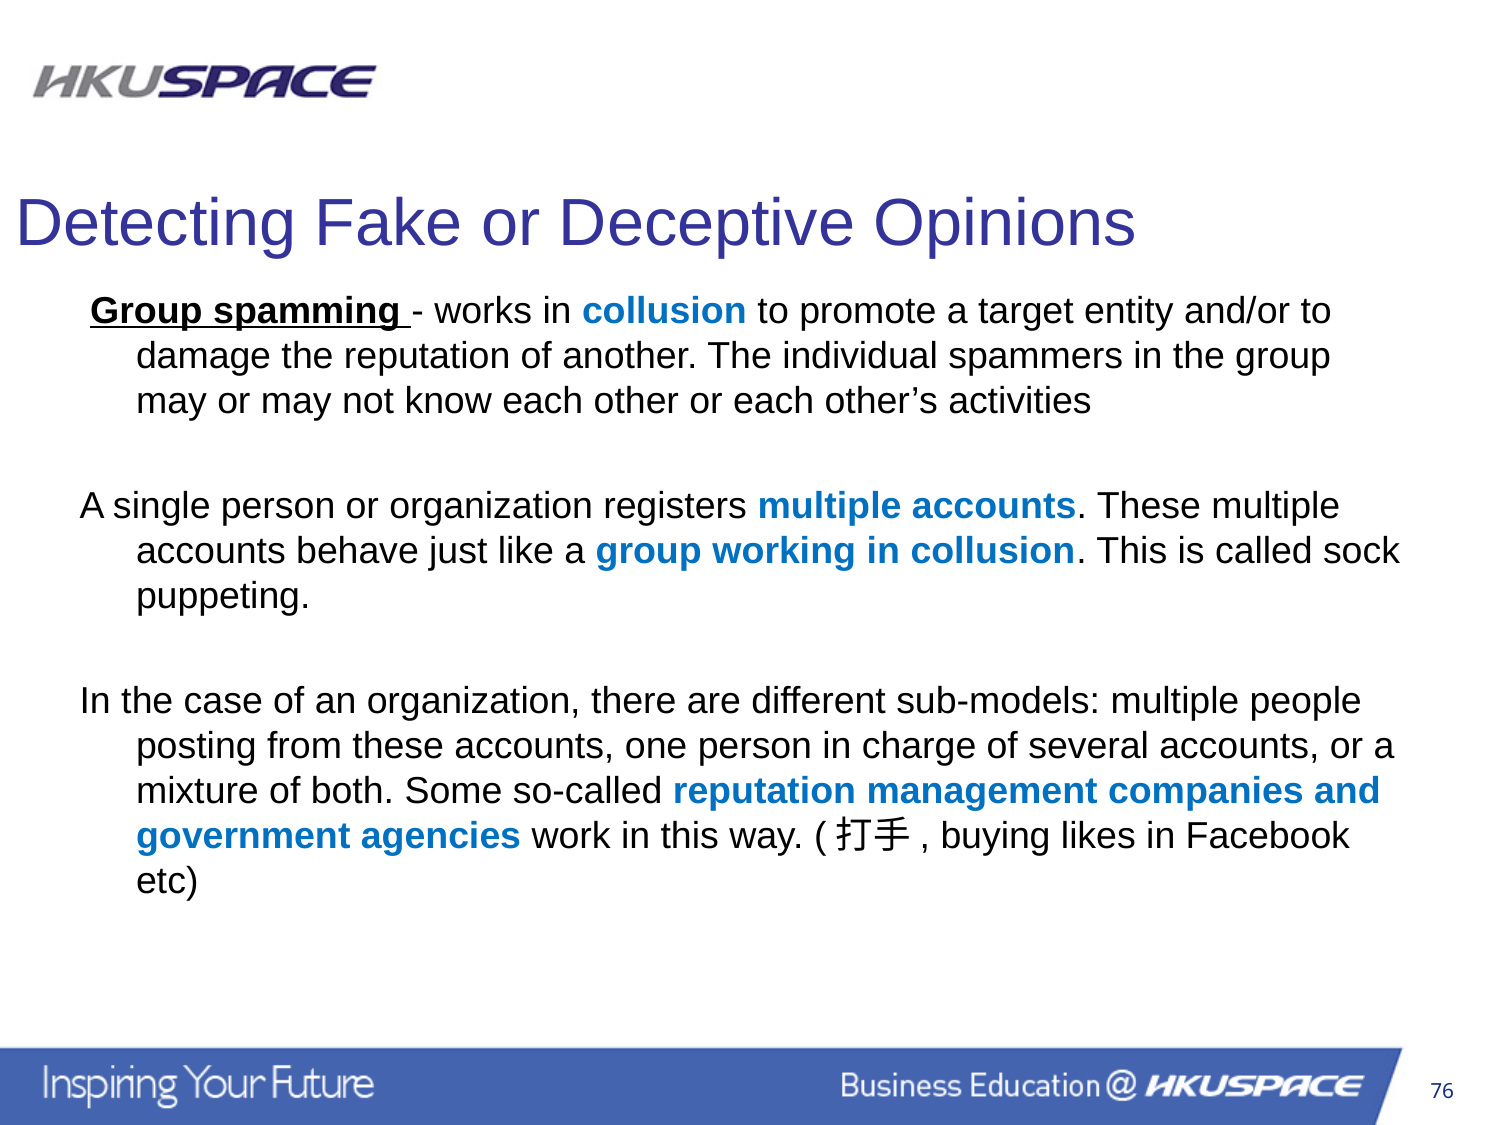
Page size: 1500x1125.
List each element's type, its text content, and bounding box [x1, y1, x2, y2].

picture [0, 0, 1500, 1125]
text_box Group spamming - works in collusion to promote a target entity and/or to damage the reputation of another. The individual spammers in the group may or may not know each other or each other’s activities A single person or organization registers multiple accounts. These multiple accounts behave just like a group working in collusion. This is called sock puppeting. In the case of an organization, there are different sub-models: multiple people posting from these accounts, one person in charge of several accounts, or a mixture of both. Some so-called reputation management companies and government agencies work in this way. (打手, buying likes in Facebook etc) [64, 278, 1424, 1047]
title Detecting Fake or Deceptive Opinions [0, 101, 1325, 266]
slide_number 76 [1415, 1070, 1499, 1125]
